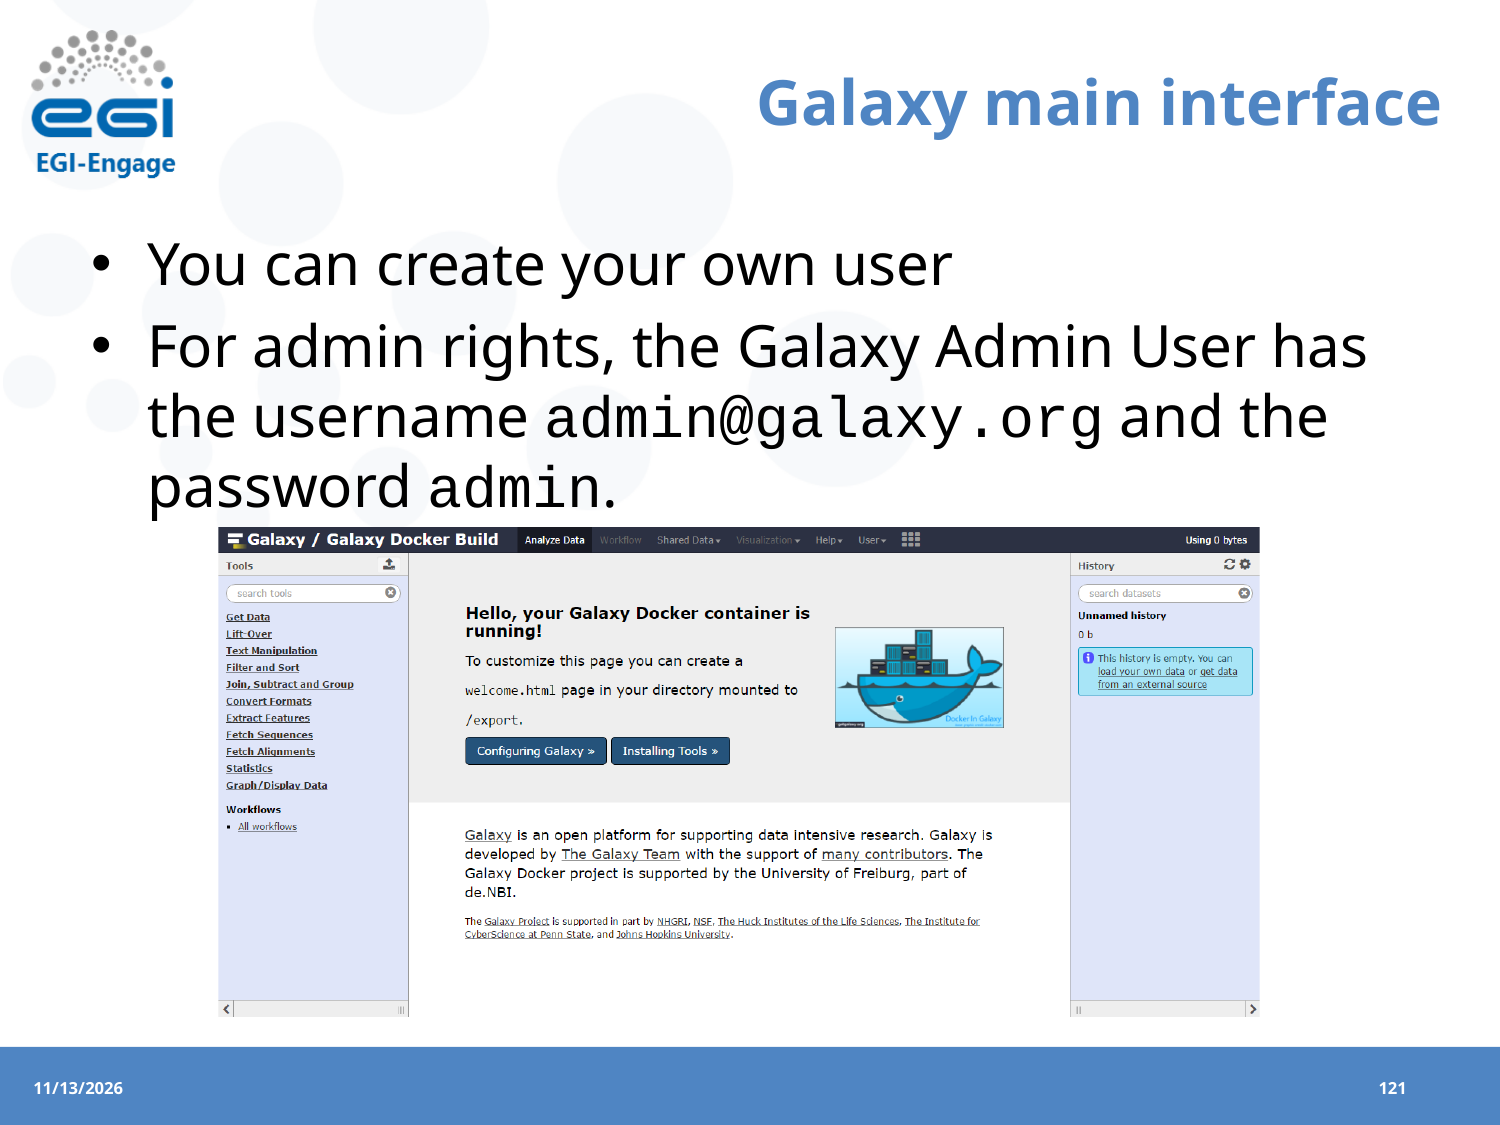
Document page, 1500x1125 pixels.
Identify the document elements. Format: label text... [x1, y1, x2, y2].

picture [3, 0, 1260, 1018]
list You can create your own user For admin rights, the Galaxy Admin User has the username admin@galaxy.org and the password admin. [76, 220, 1459, 528]
title Galaxy main interface [253, 30, 1459, 171]
